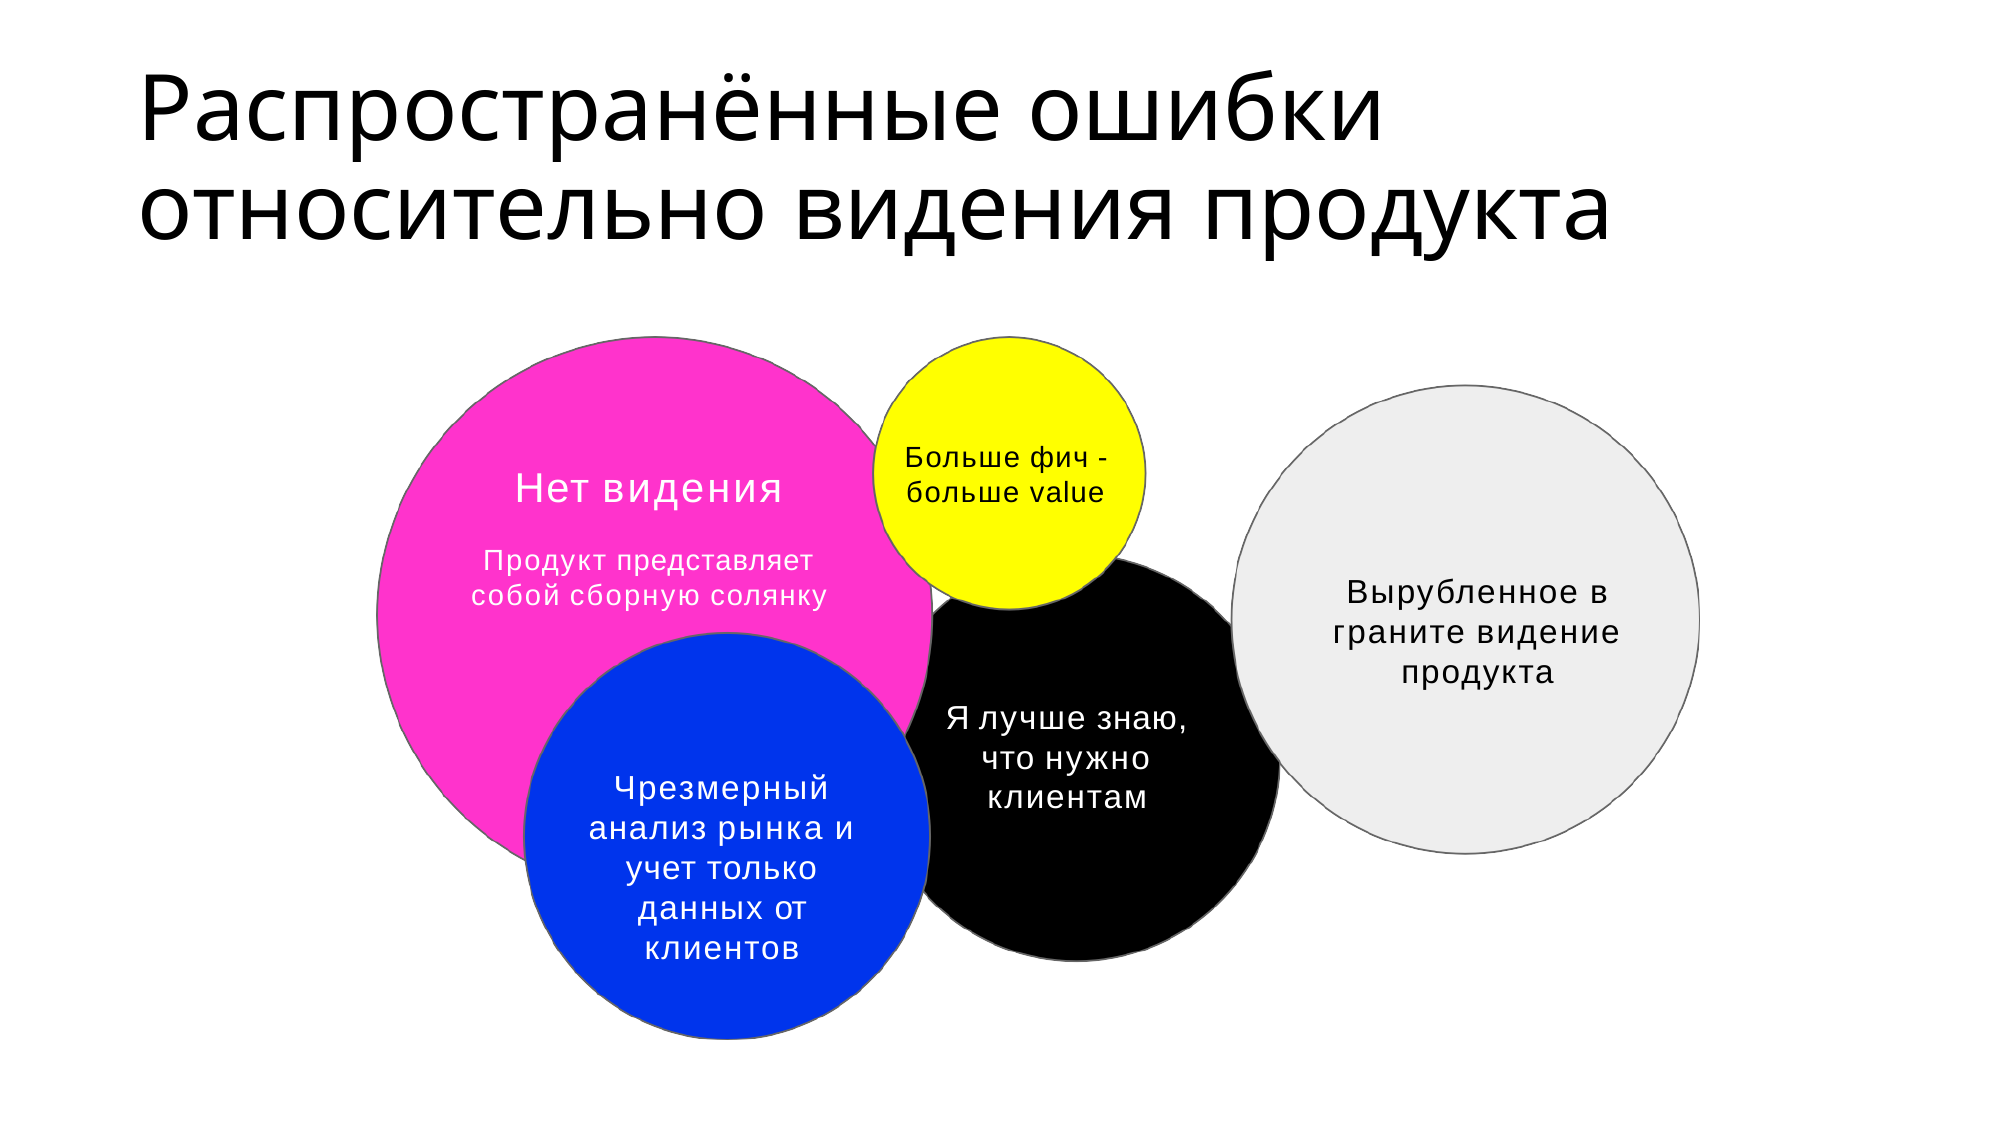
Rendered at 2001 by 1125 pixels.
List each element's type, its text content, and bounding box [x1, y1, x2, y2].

picture [376, 336, 1700, 1040]
title Распространённые ошибки относительно видения продукта [122, 50, 1848, 271]
